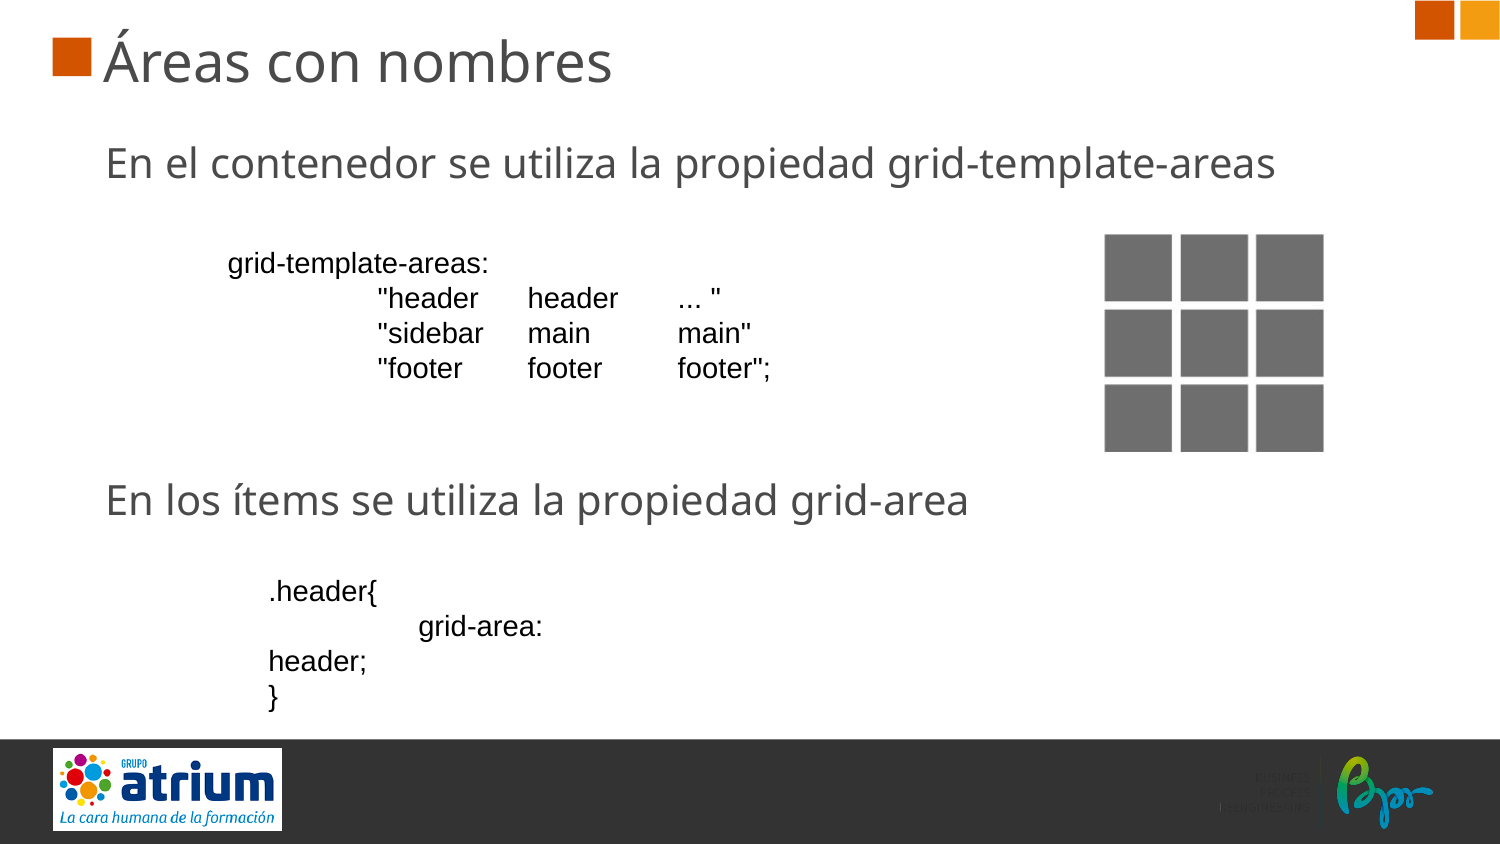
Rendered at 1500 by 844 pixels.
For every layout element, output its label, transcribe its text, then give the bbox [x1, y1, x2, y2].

title Áreas con nombres [94, 17, 1381, 107]
picture [1097, 225, 1331, 459]
text_box .header{ grid-area: header; } [253, 565, 654, 721]
picture [1211, 750, 1442, 836]
text_box grid-template-areas: "header header ... " "sidebar main main" "footer footer footer"; [212, 217, 801, 412]
list En el contenedor se utiliza la propiedad grid-template-areas [97, 128, 1383, 218]
picture [53, 748, 282, 831]
list En los ítems se utiliza la propiedad grid-area [97, 465, 1383, 555]
